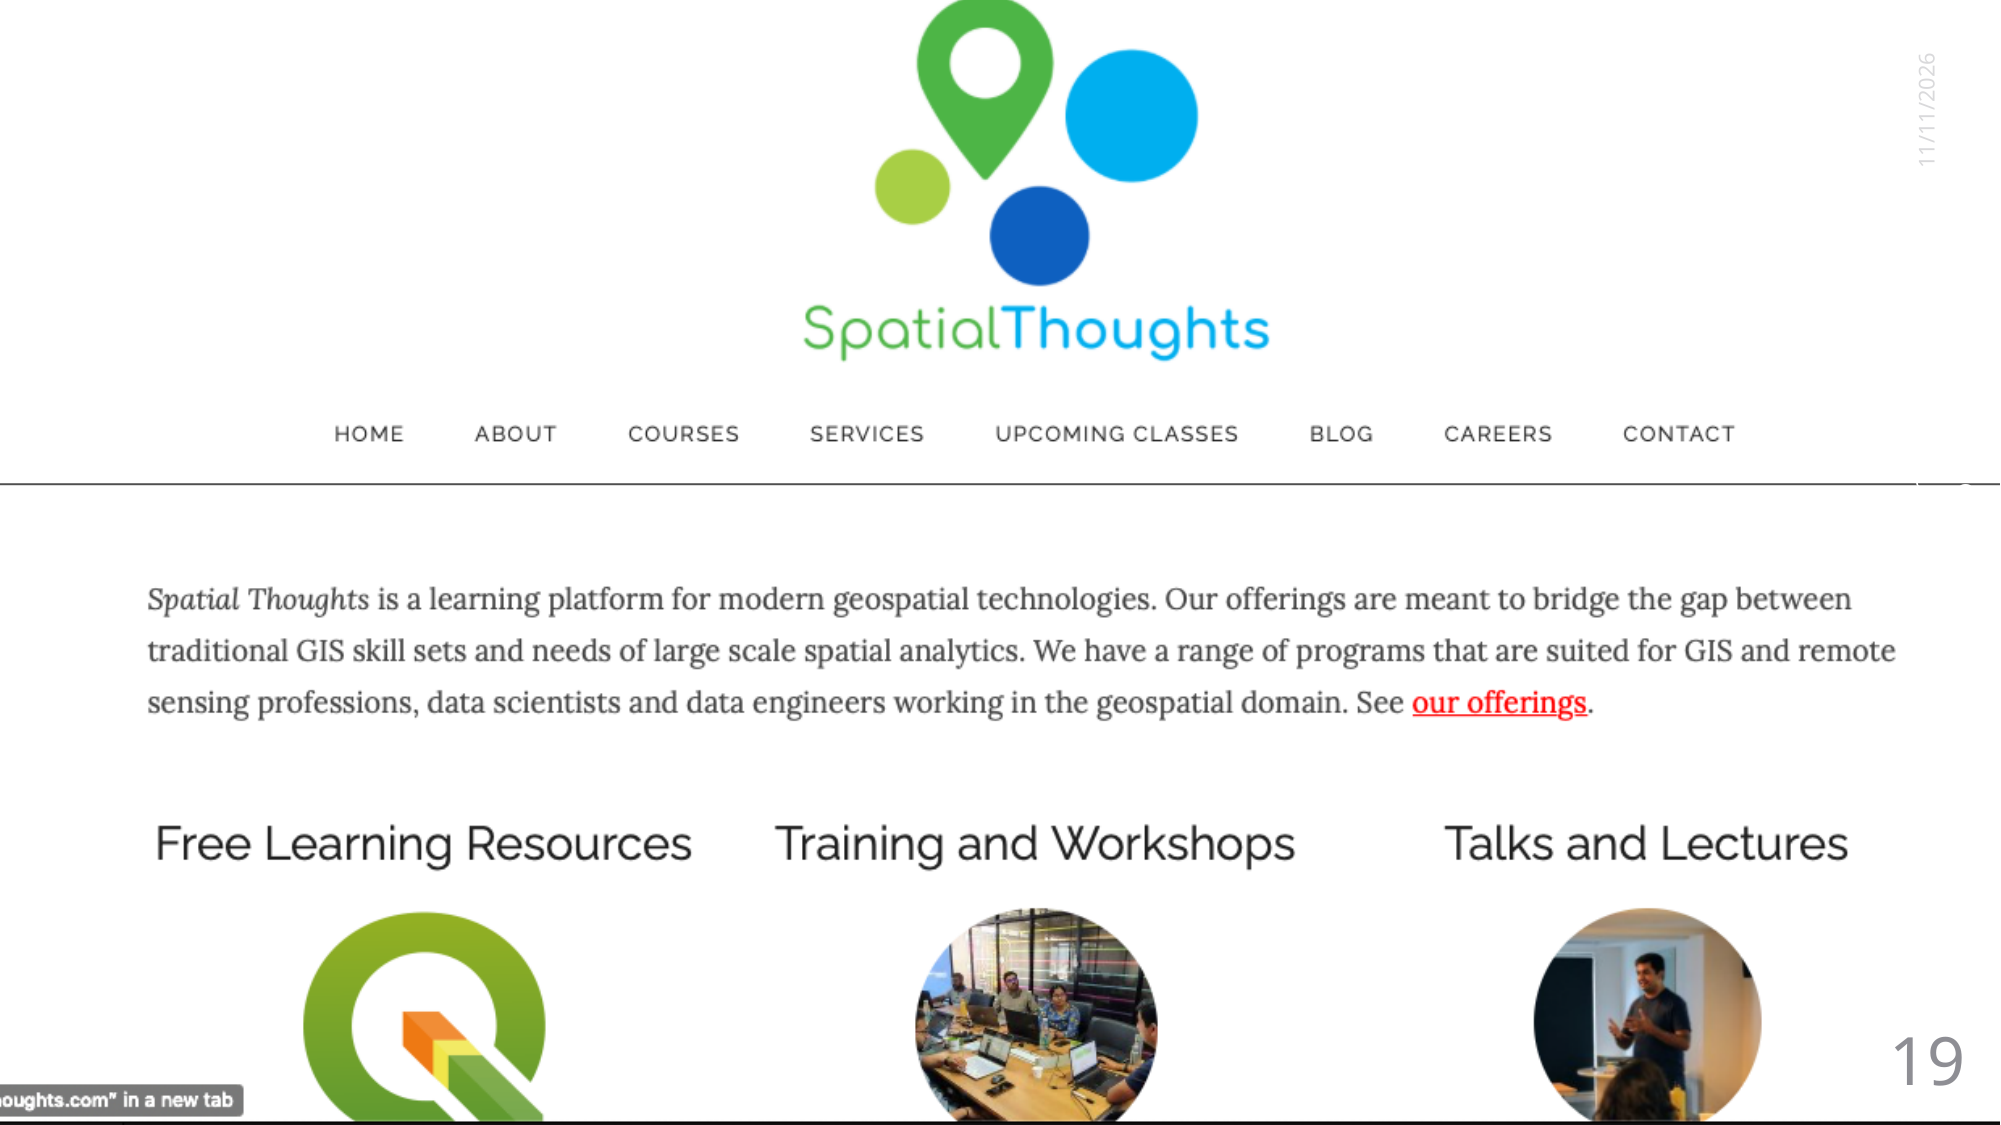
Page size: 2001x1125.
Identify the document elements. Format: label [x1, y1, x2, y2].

list [0, 0, 2000, 1125]
